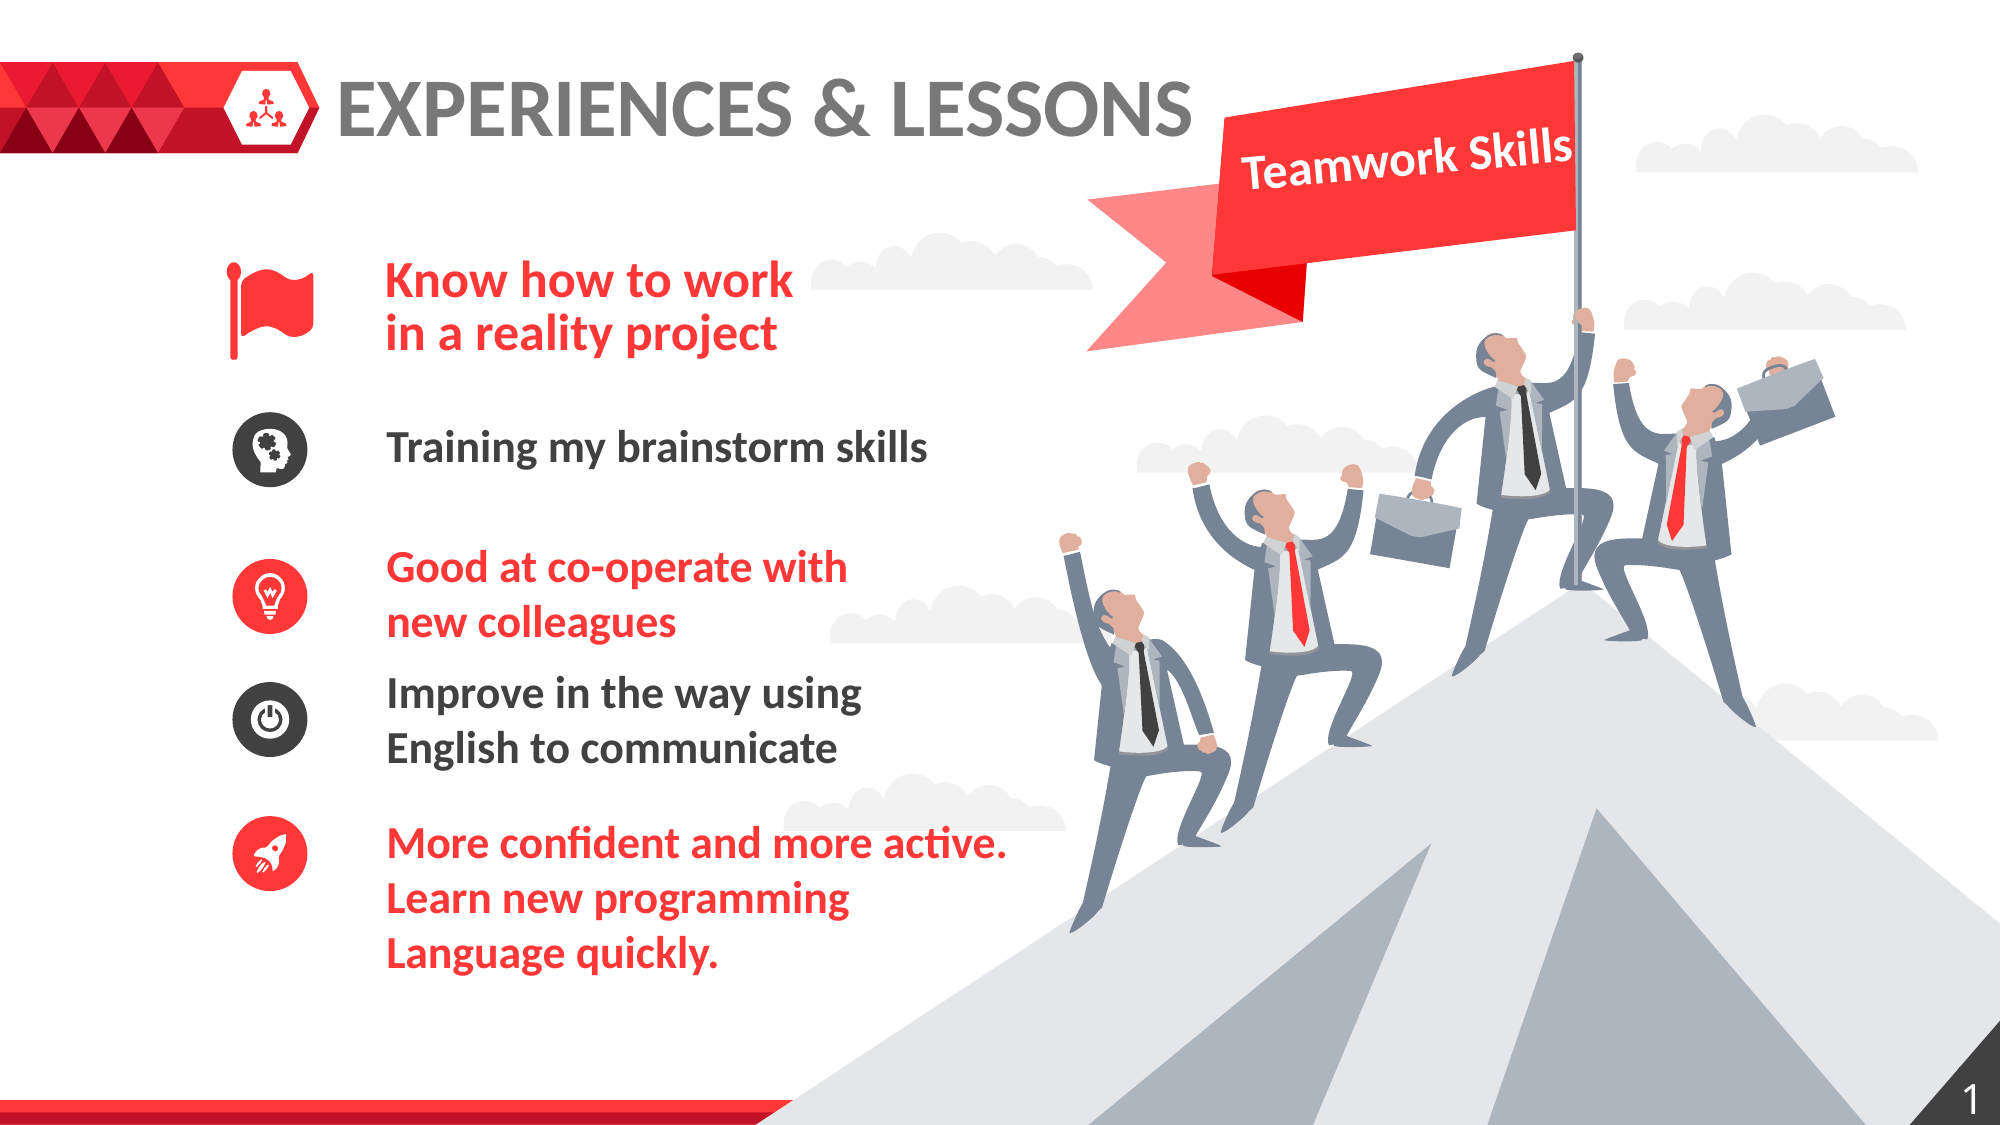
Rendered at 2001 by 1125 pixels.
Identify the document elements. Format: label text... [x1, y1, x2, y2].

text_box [1931, 1065, 2000, 1125]
text_box EXPERIENCES & LESSONS [321, 45, 1320, 161]
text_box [226, 250, 911, 978]
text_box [726, 52, 2000, 1125]
